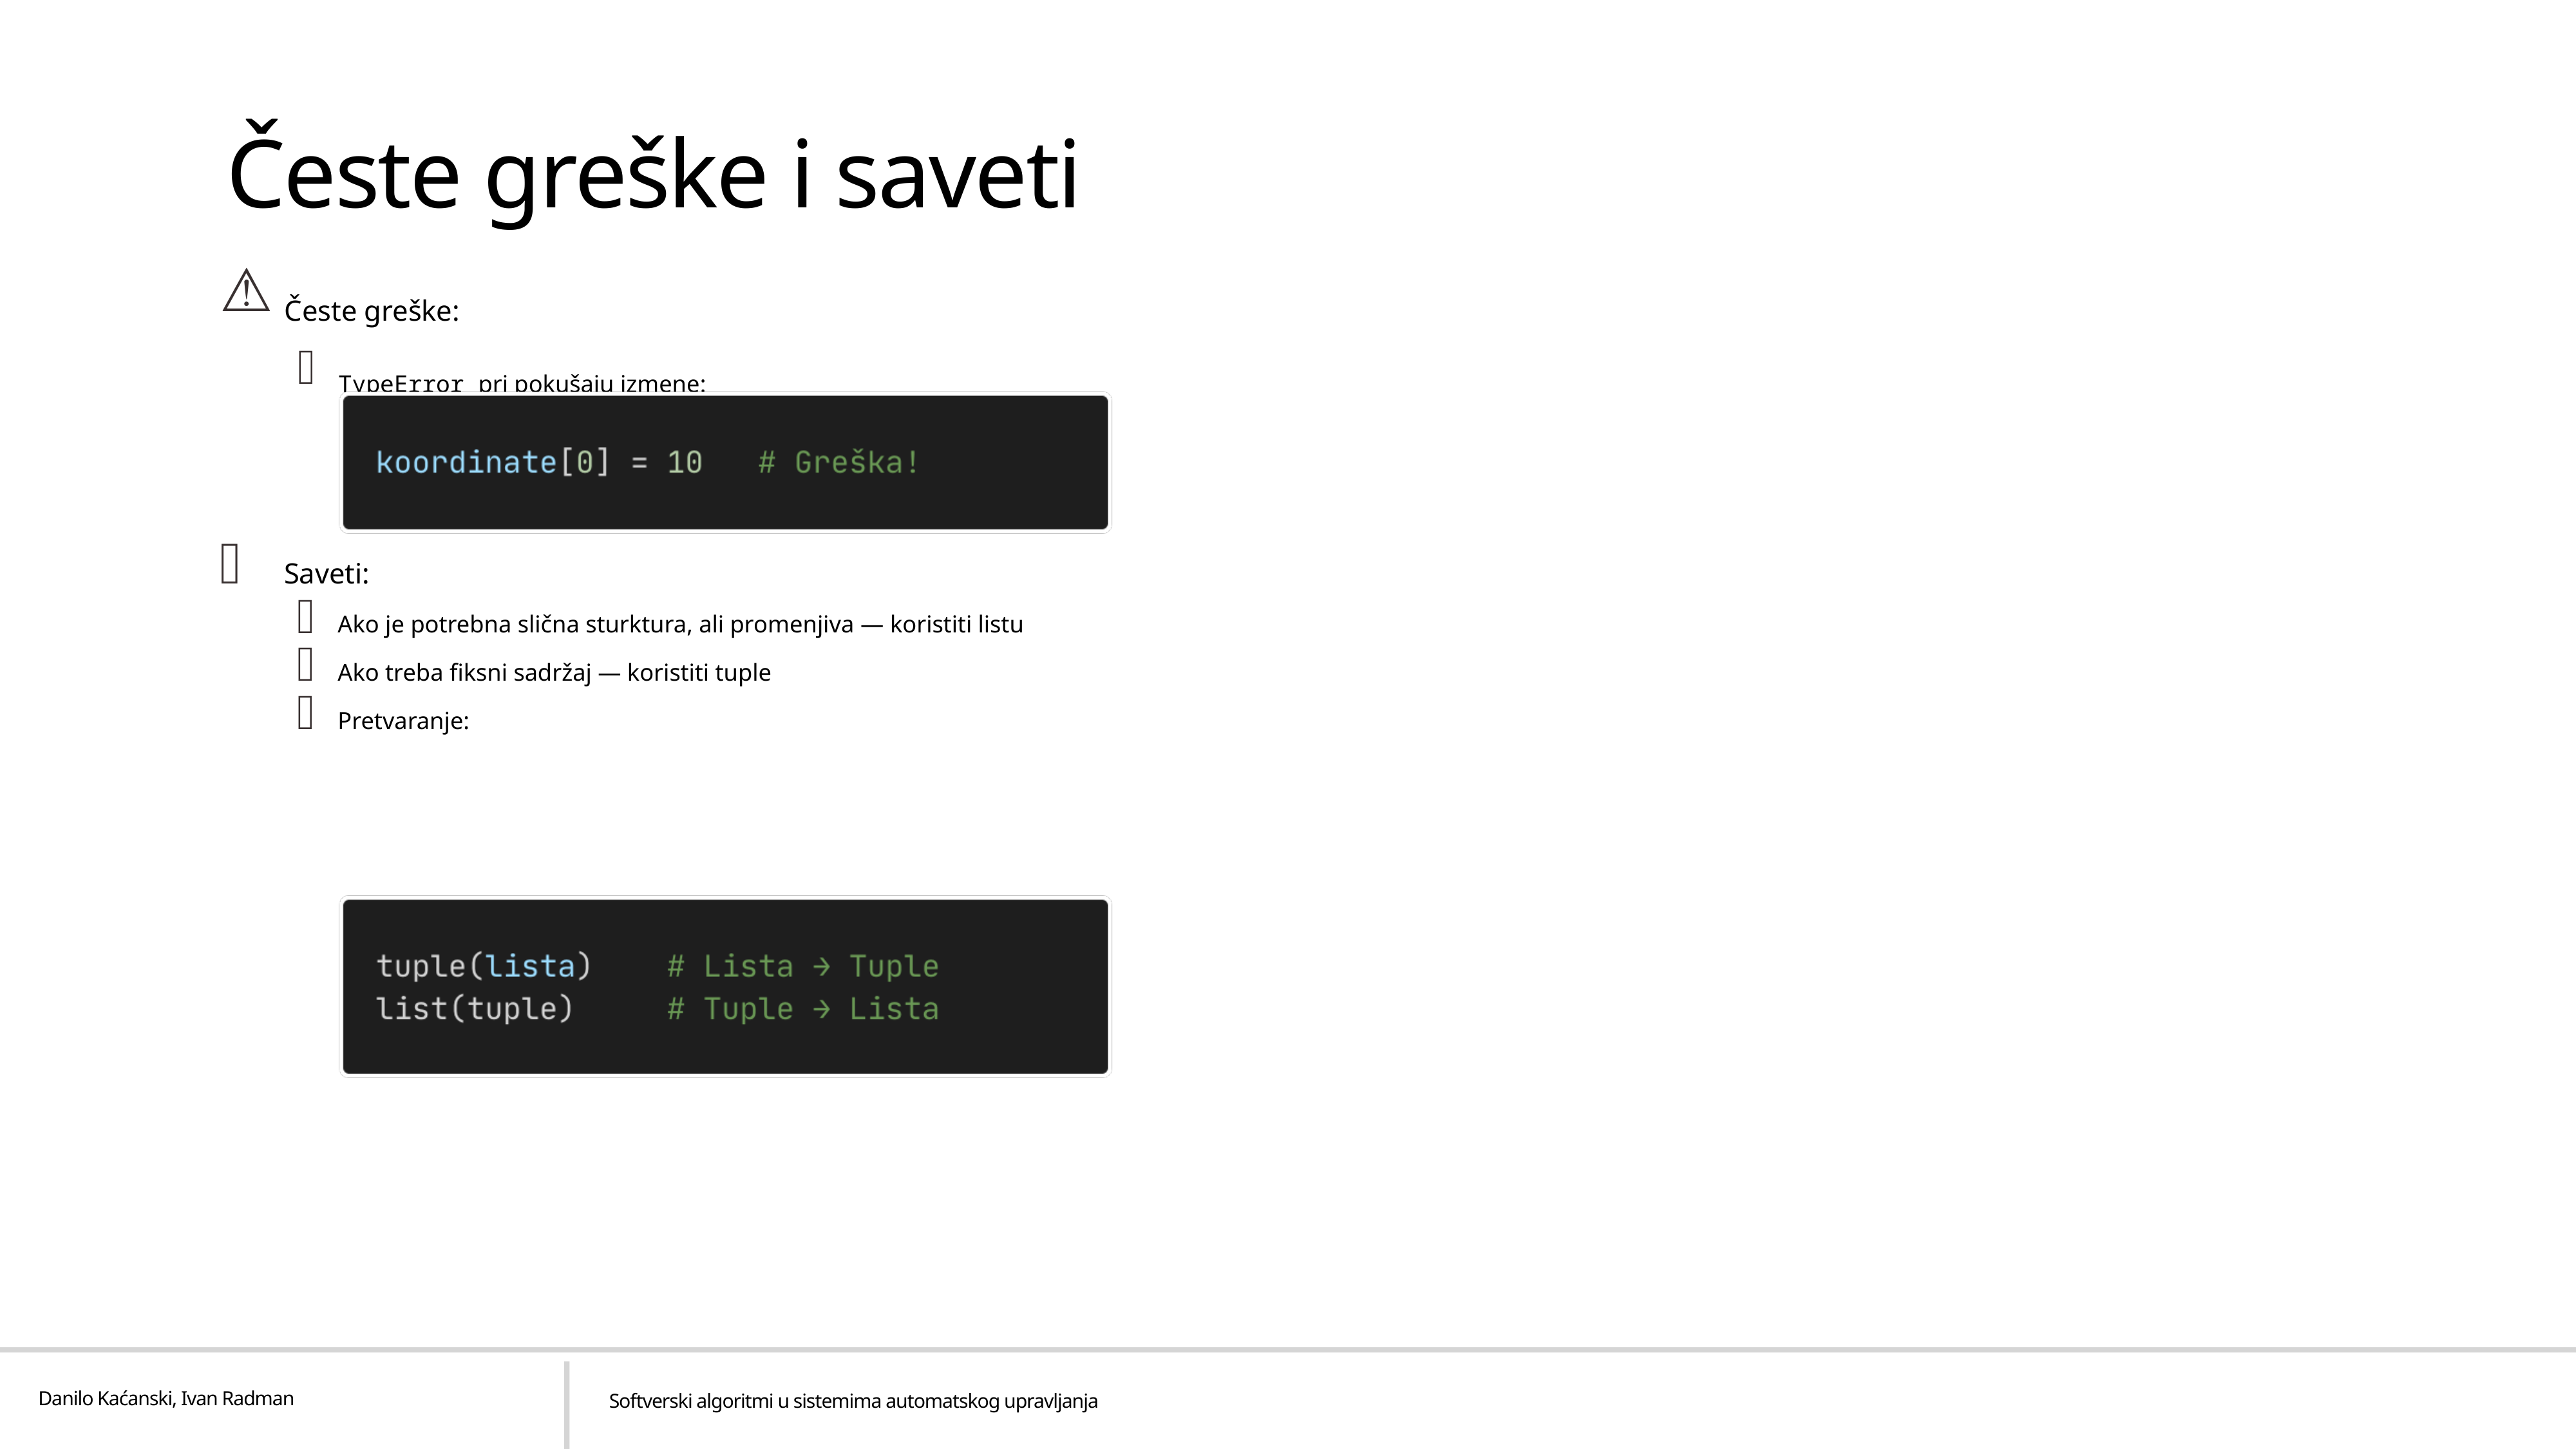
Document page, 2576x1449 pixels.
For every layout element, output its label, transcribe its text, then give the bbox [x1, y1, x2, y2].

list Česte greške: TypeError pri pokušaju izmene: [214, 262, 2259, 562]
text_box Saveti: Ako je potrebna slična sturktura, ali promenjiva — koristiti listu Ako treba fiksni sadržaj — koristiti tuple Pretvaranje: [214, 545, 1526, 1027]
picture [225, 782, 1226, 1192]
title Česte greške i saveti [220, 21, 2415, 232]
picture [225, 279, 1226, 647]
